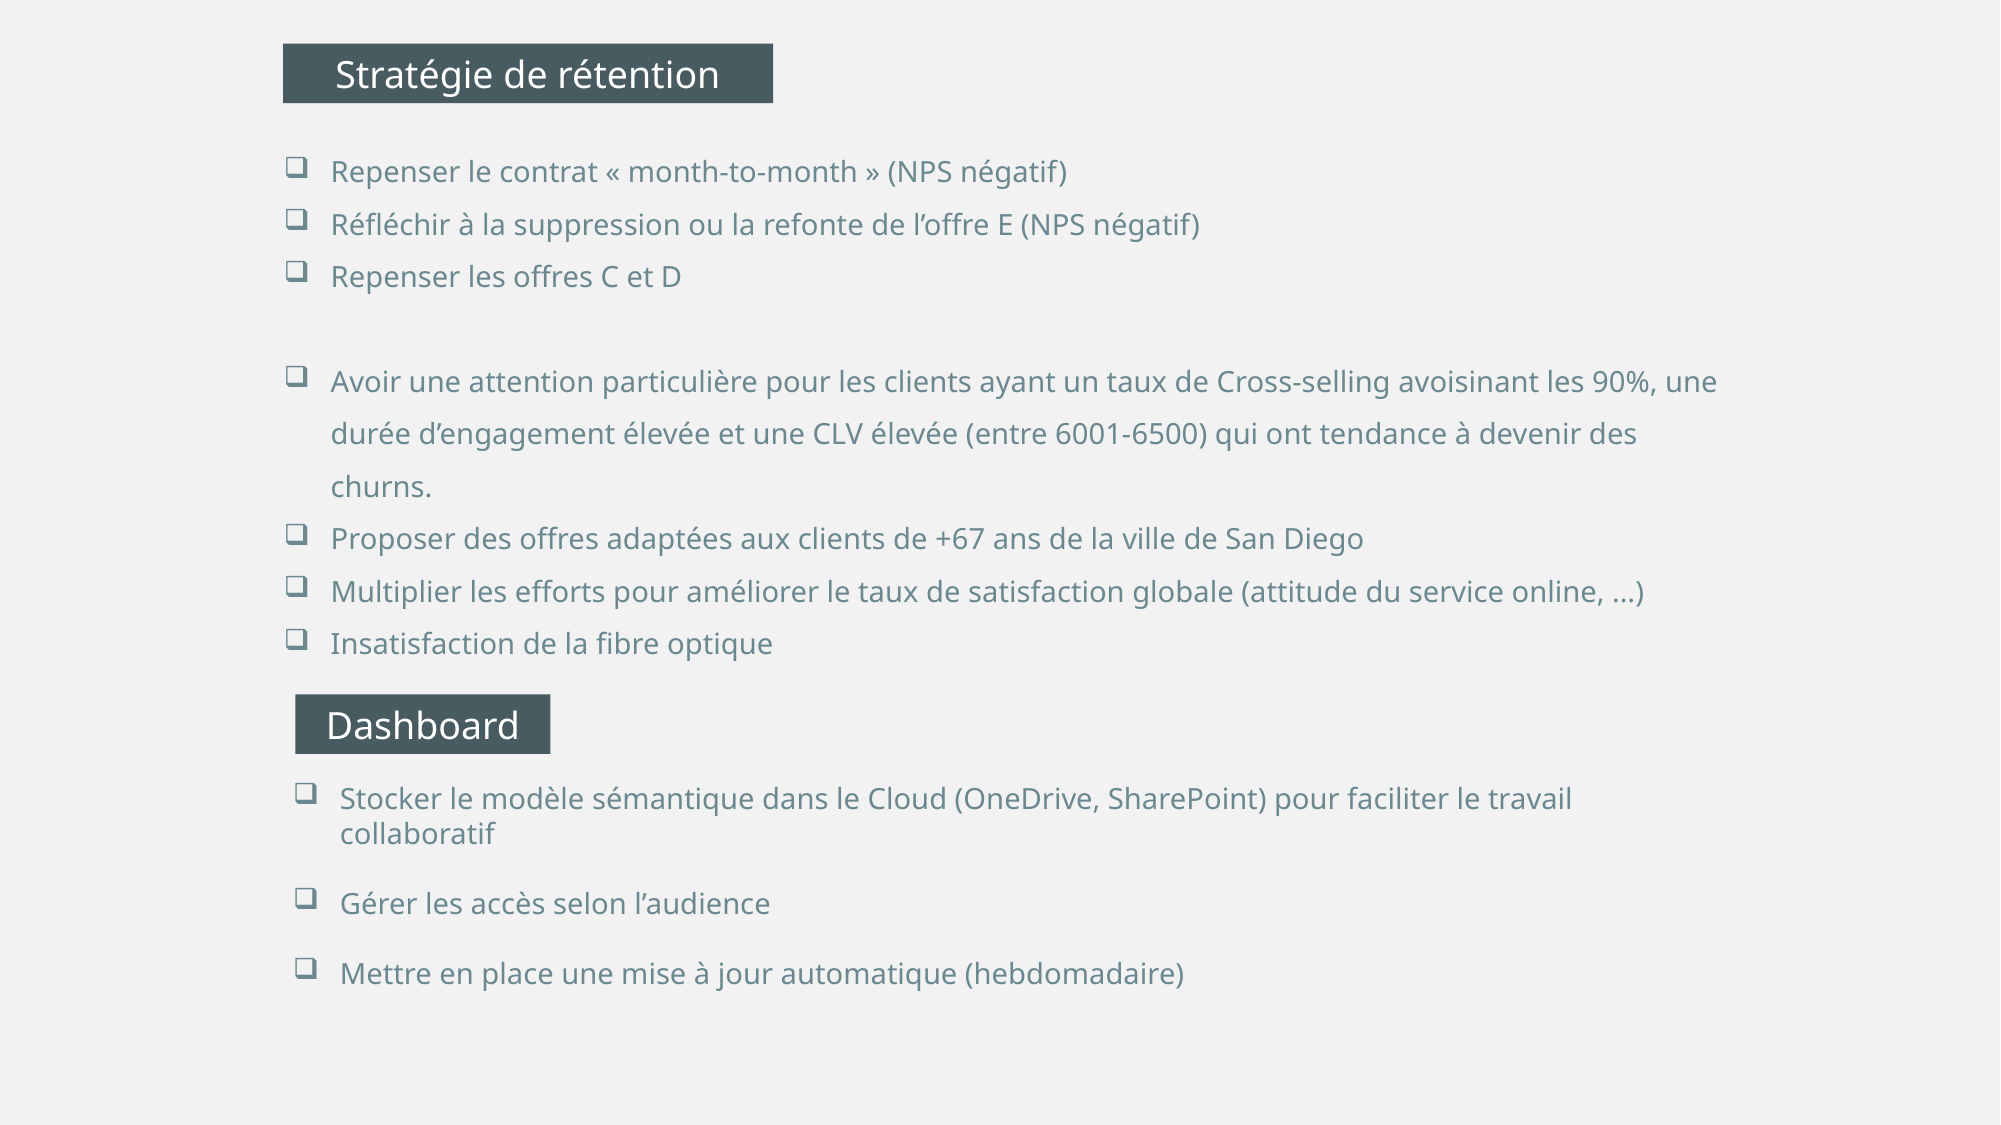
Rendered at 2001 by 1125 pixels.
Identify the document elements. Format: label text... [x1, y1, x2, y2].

text_box Repenser le contrat « month-to-month » (NPS négatif) Réfléchir à la suppression ou la refonte de l’offre E (NPS négatif) Repenser les offres C et D Avoir une attention particulière pour les clients ayant un taux de Cross-selling avoisinant les 90%, une durée d’engagement élevée et une CLV élevée (entre 6001-6500) qui ont tendance à devenir des churns. Proposer des offres adaptées aux clients de +67 ans de la ville de San Diego Multiplier les efforts pour améliorer le taux de satisfaction globale (attitude du service online, …) Insatisfaction de la fibre optique [268, 128, 1743, 668]
text_box Stocker le modèle sémantique dans le Cloud (OneDrive, SharePoint) pour faciliter le travail collaboratif Gérer les accès selon l’audience Mettre en place une mise à jour automatique (hebdomadaire) [278, 773, 1715, 998]
text_box Stratégie de rétention [283, 43, 774, 104]
text_box Dashboard [295, 694, 551, 754]
